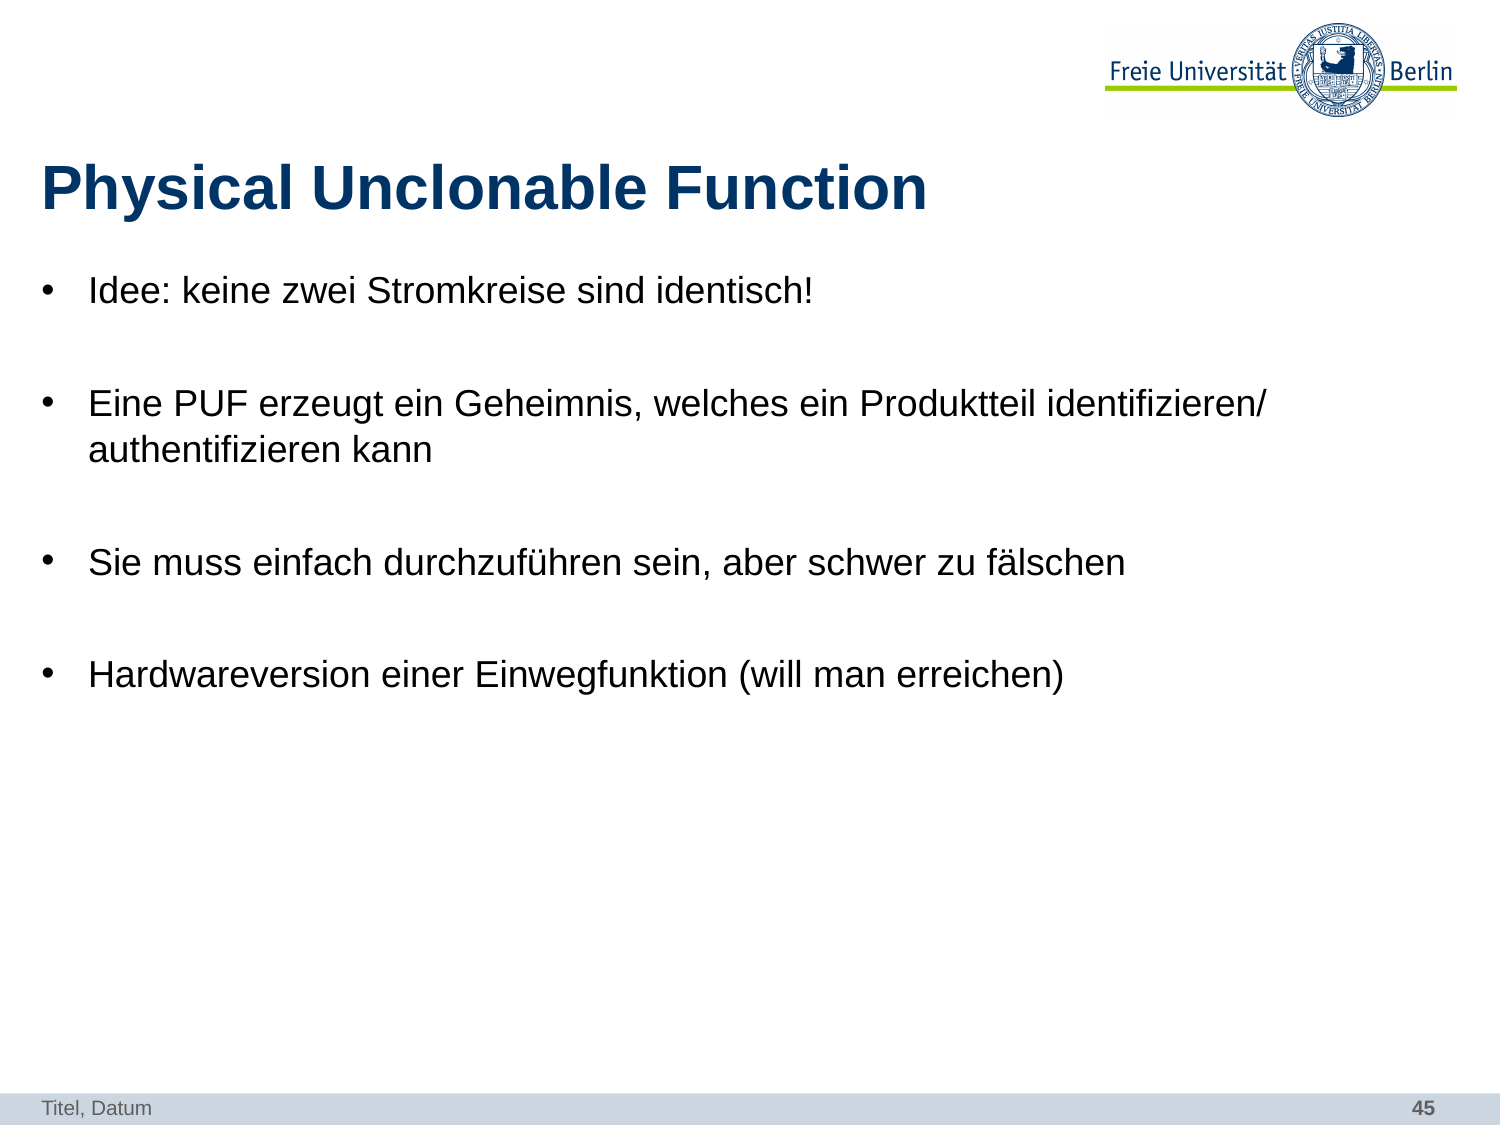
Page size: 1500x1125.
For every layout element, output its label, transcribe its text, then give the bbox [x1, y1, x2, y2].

title Physical Unclonable Function [41, 155, 1459, 226]
list Idee: keine zwei Stromkreise sind identisch! Eine PUF erzeugt ein Geheimnis, welches ein Produktteil identifizieren/ authentifizieren kann Sie muss einfach durchzuführen sein, aber schwer zu fälschen Hardwareversion einer Einwegfunktion (will man erreichen) [41, 265, 1459, 1064]
picture [1105, 23, 1457, 117]
footer Titel, Datum [40, 1087, 1022, 1125]
